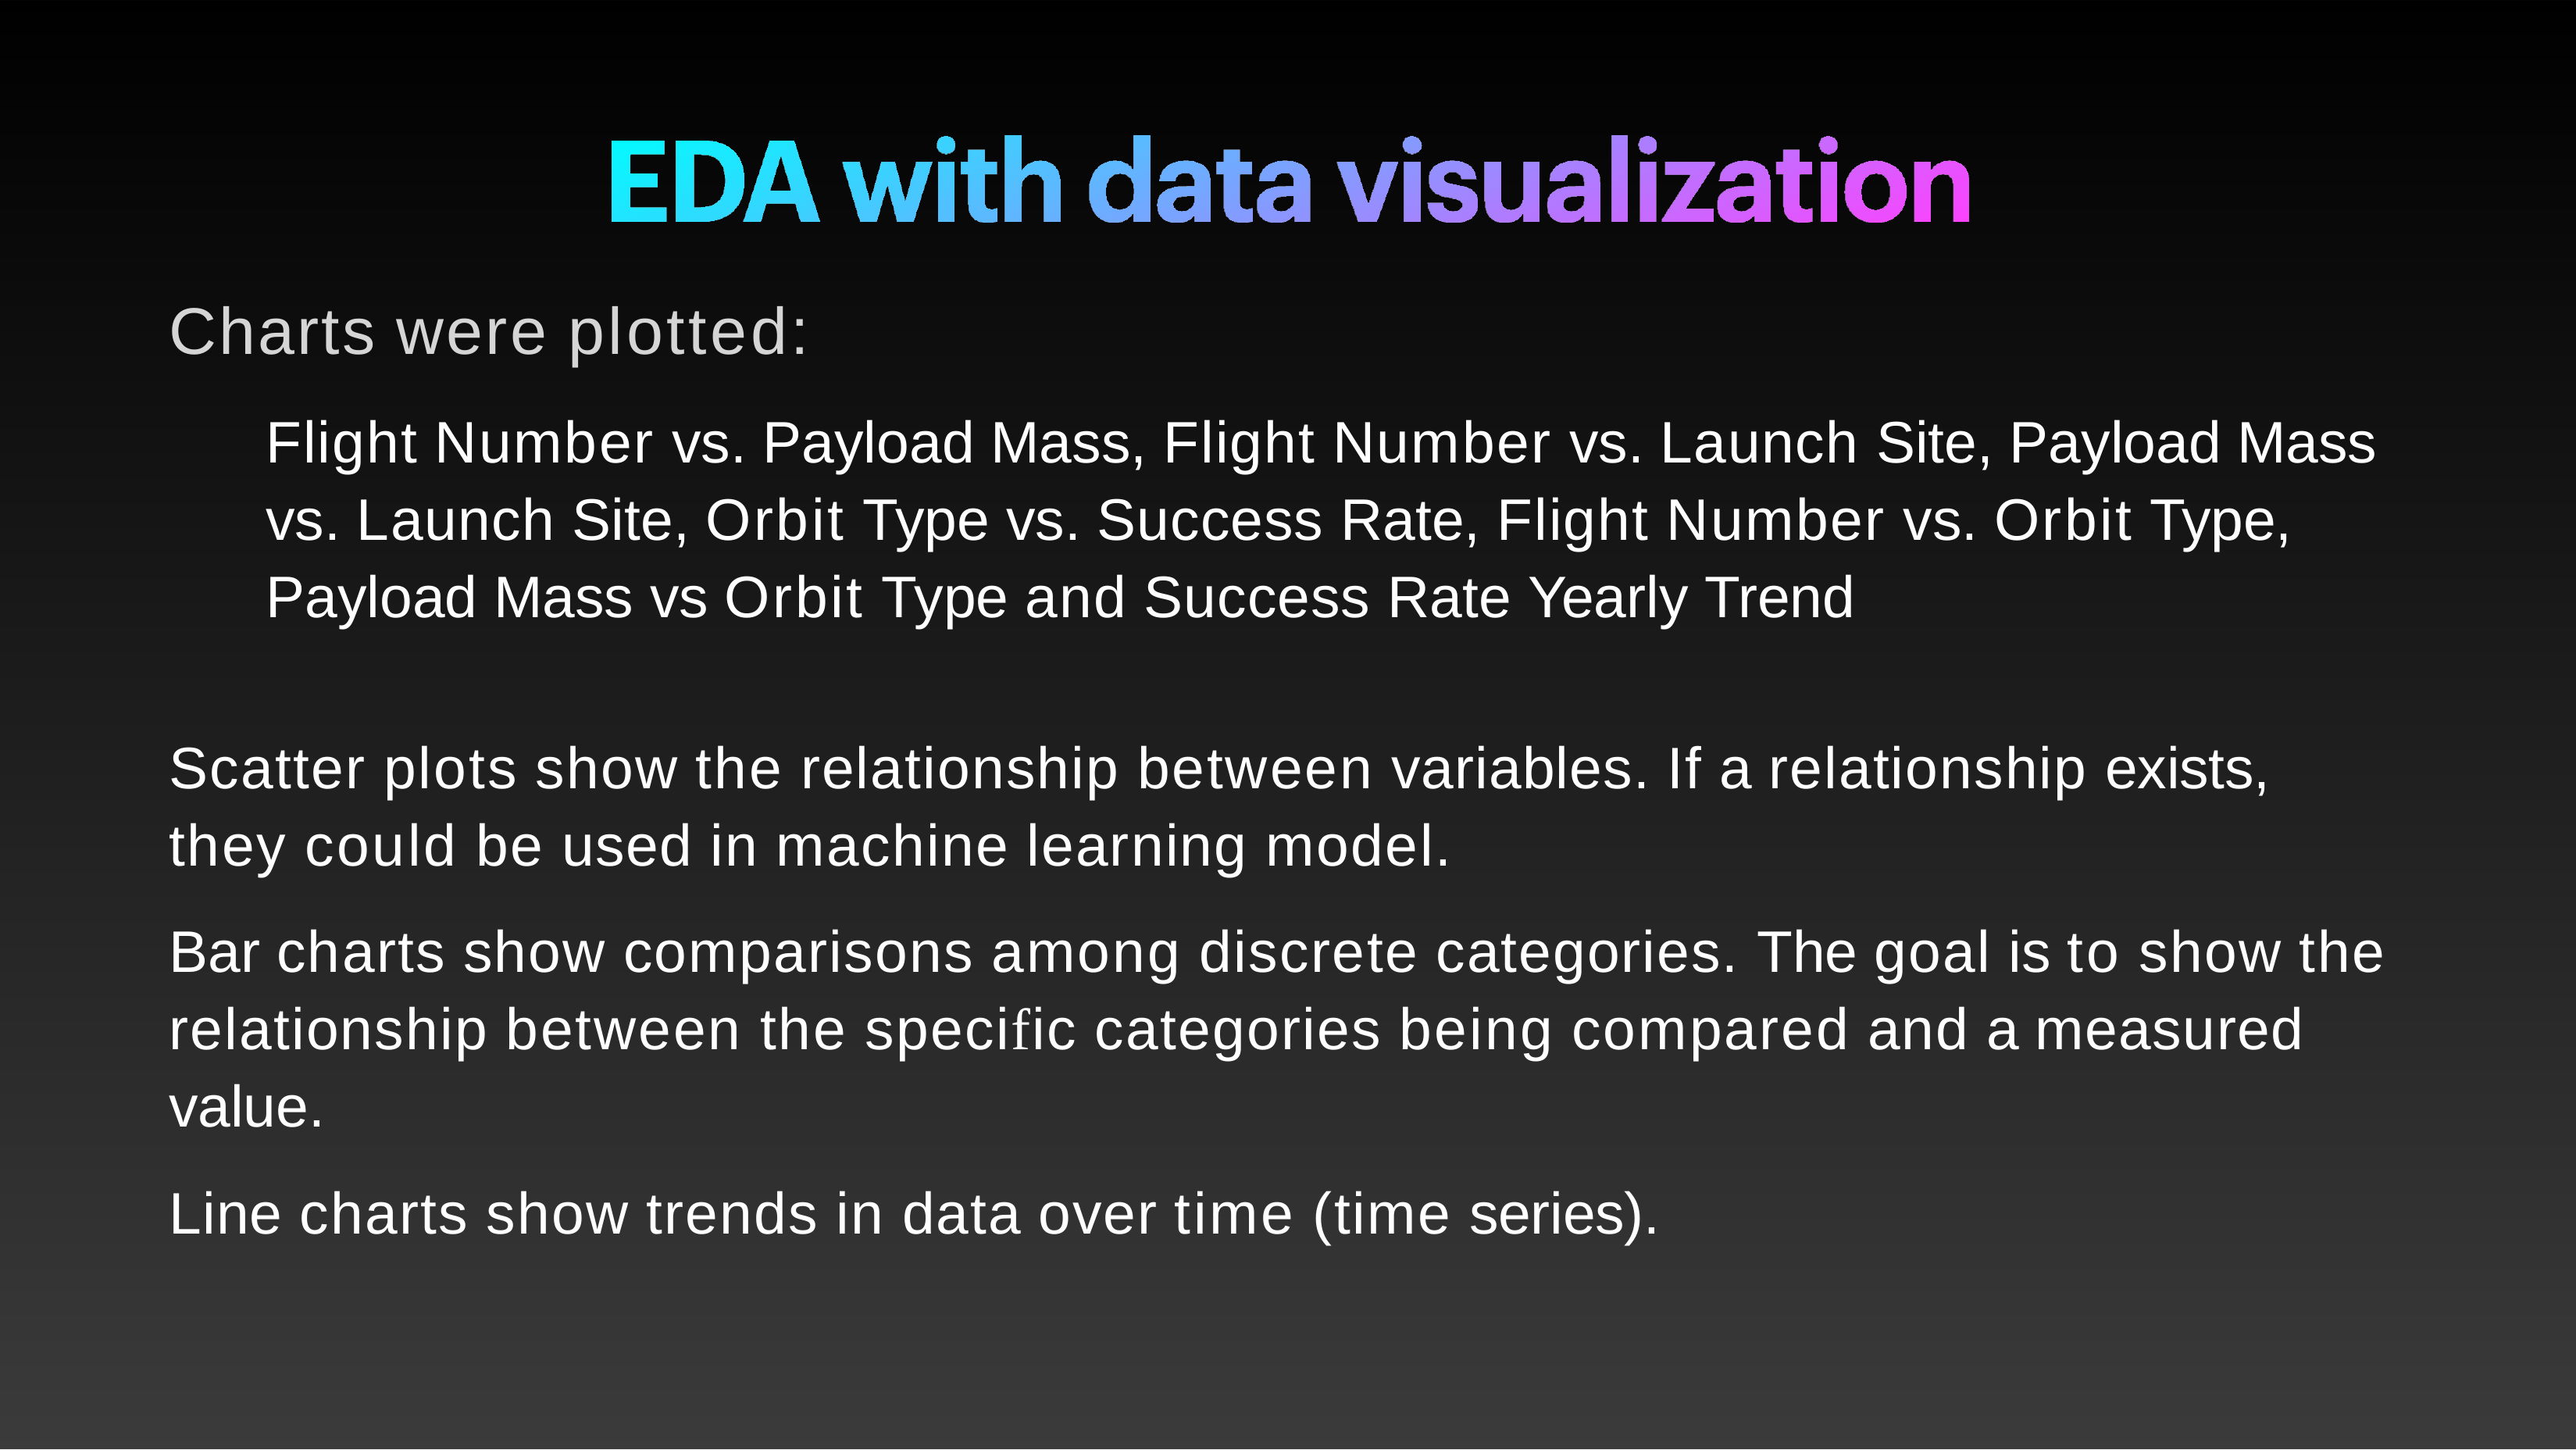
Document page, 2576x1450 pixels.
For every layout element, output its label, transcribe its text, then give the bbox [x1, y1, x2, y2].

title Charts were plotted: [167, 287, 2409, 531]
text_box Flight Number vs. Payload Mass, Flight Number vs. Launch Site, Payload Mass vs. Launch Site, Orbit Type vs. Success Rate, Flight Number vs. Orbit Type, Payload Mass vs Orbit Type and Success Rate Yearly Trend Scatter plots show the relationship between variables. If a relationship exists, they could be used in machine learning model. Bar charts show comparisons among discrete categories. The goal is to show the relationship between the specific categories being compared and a measured value. Line charts show trends in data over time (time series). [167, 395, 2391, 1326]
picture [0, 0, 2576, 1449]
